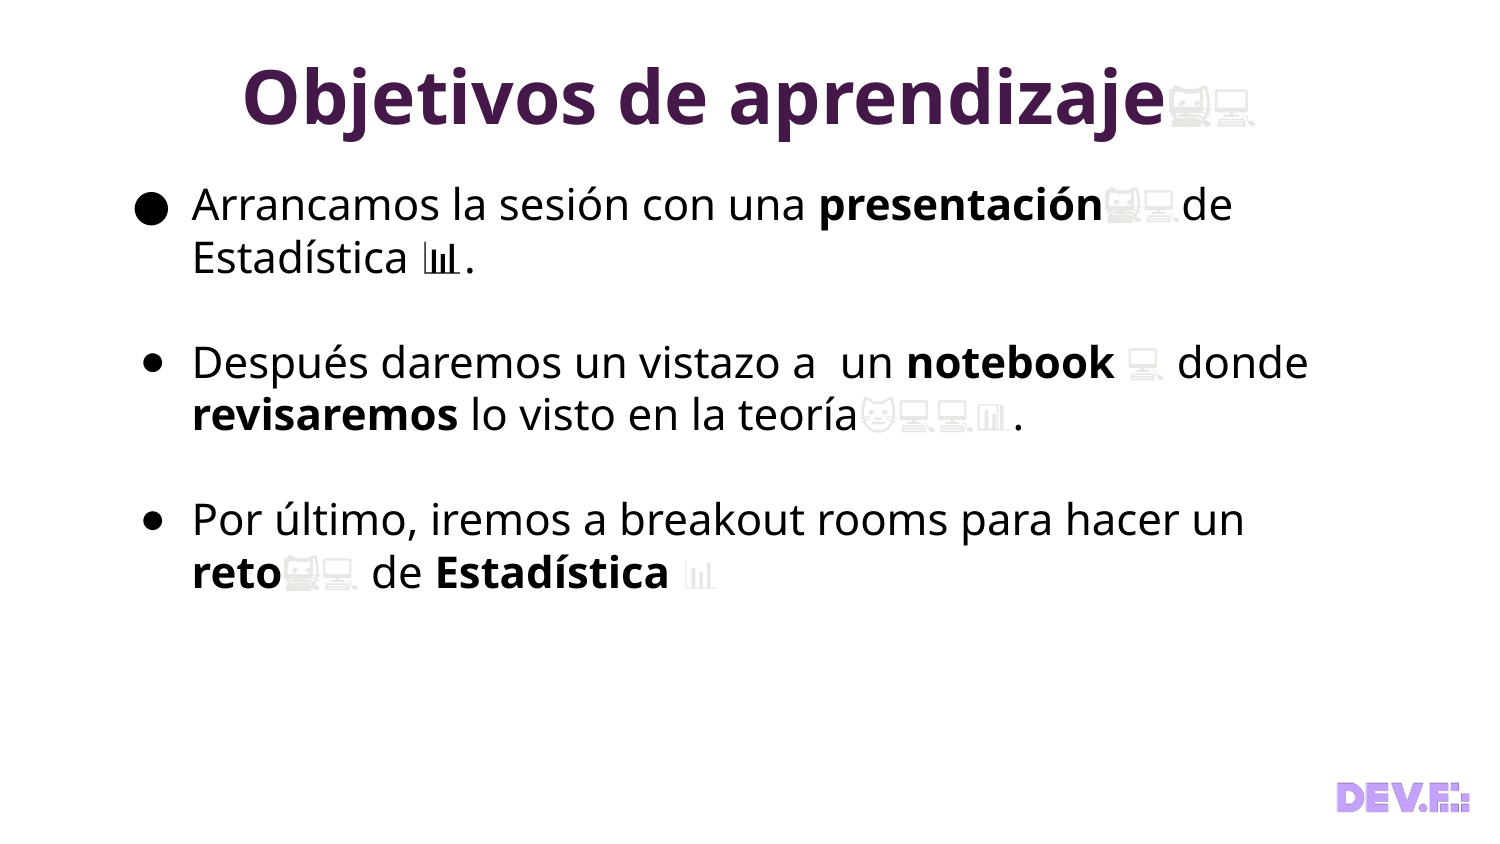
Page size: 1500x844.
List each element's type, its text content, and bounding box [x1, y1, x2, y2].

picture [1330, 776, 1474, 818]
text_box Objetivos de aprendizaje🐱‍💻 [82, 34, 1418, 163]
text_box Arrancamos la sesión con una presentación🐱‍💻de Estadística 📊💜. Después daremos un vistazo a un notebook 💻🐍 donde revisaremos lo visto en la teoría🐱‍💻📊💜. Por último, iremos a breakout rooms para hacer un reto🐱‍💻 de Estadística 📊💜 [101, 162, 1399, 770]
